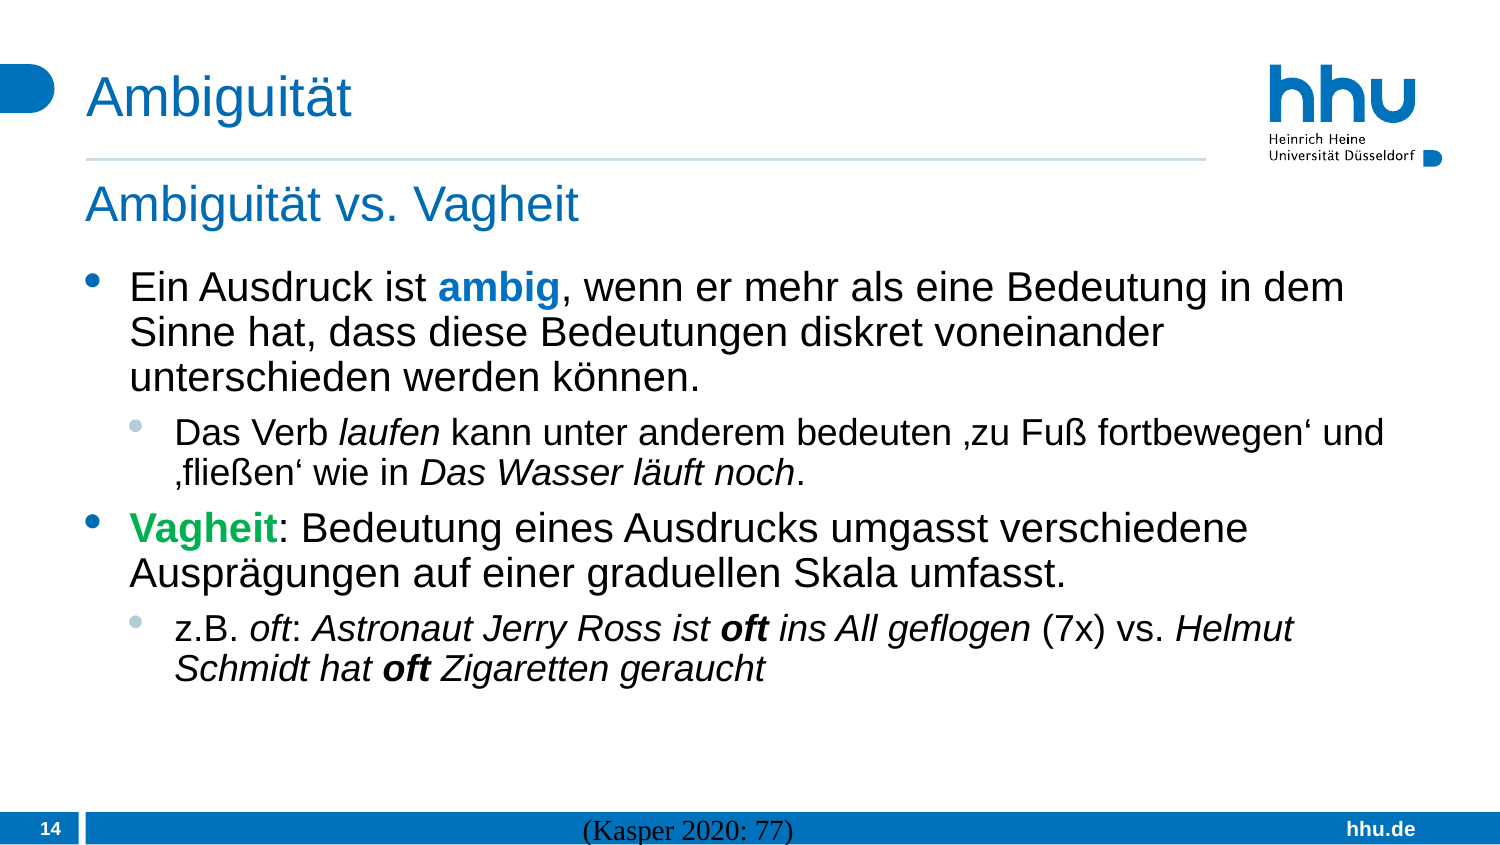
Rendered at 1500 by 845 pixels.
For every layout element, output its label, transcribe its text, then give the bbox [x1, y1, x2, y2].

list Ein Ausdruck ist ambig, wenn er mehr als eine Bedeutung in dem Sinne hat, dass diese Bedeutungen diskret voneinander unterschieden werden können. Das Verb laufen kann unter anderem bedeuten ‚zu Fuß fortbewegen‘ und ‚fließen‘ wie in Das Wasser läuft noch. Vagheit: Bedeutung eines Ausdrucks umgasst verschiedene Ausprägungen auf einer graduellen Skala umfasst. z.B. oft: Astronaut Jerry Ross ist oft ins All geflogen (7x) vs. Helmut Schmidt hat oft Zigaretten geraucht [85, 253, 1415, 797]
slide_number 14 [5, 816, 62, 841]
footer (Kasper 2020: 77) [103, 816, 1273, 841]
list Ambiguität vs. Vagheit [85, 178, 1415, 232]
title Ambiguität [86, 54, 1207, 129]
